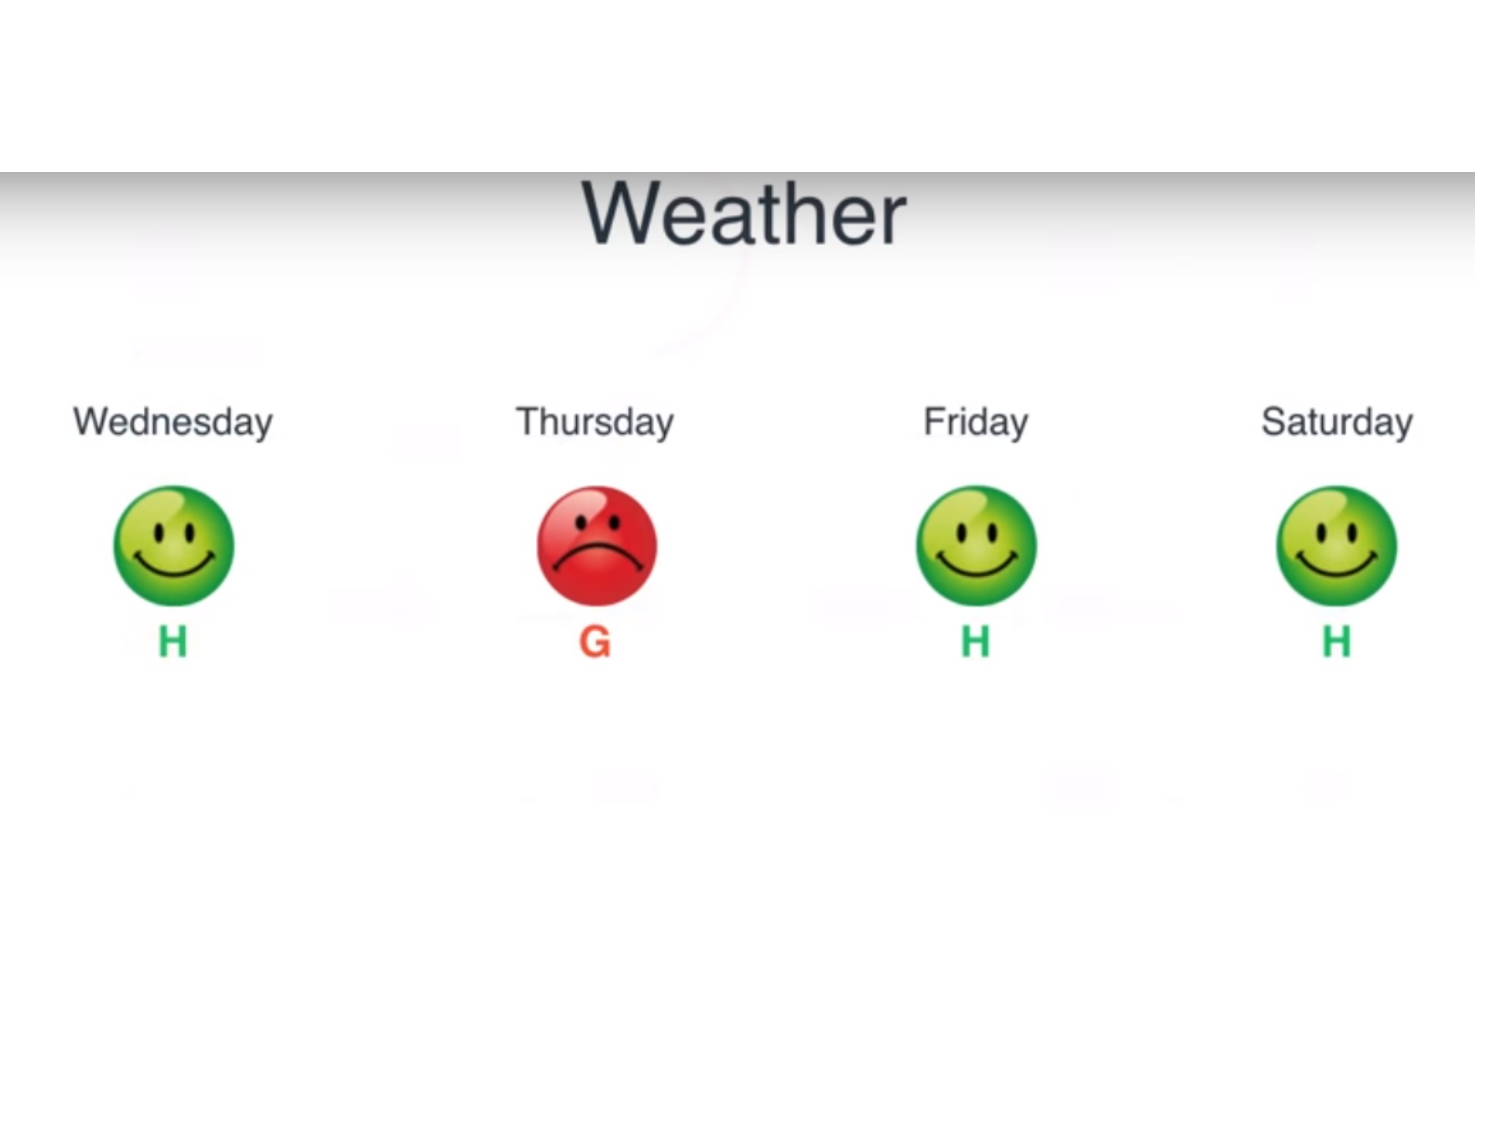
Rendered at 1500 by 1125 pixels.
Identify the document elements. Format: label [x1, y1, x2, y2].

picture [0, 172, 1476, 811]
